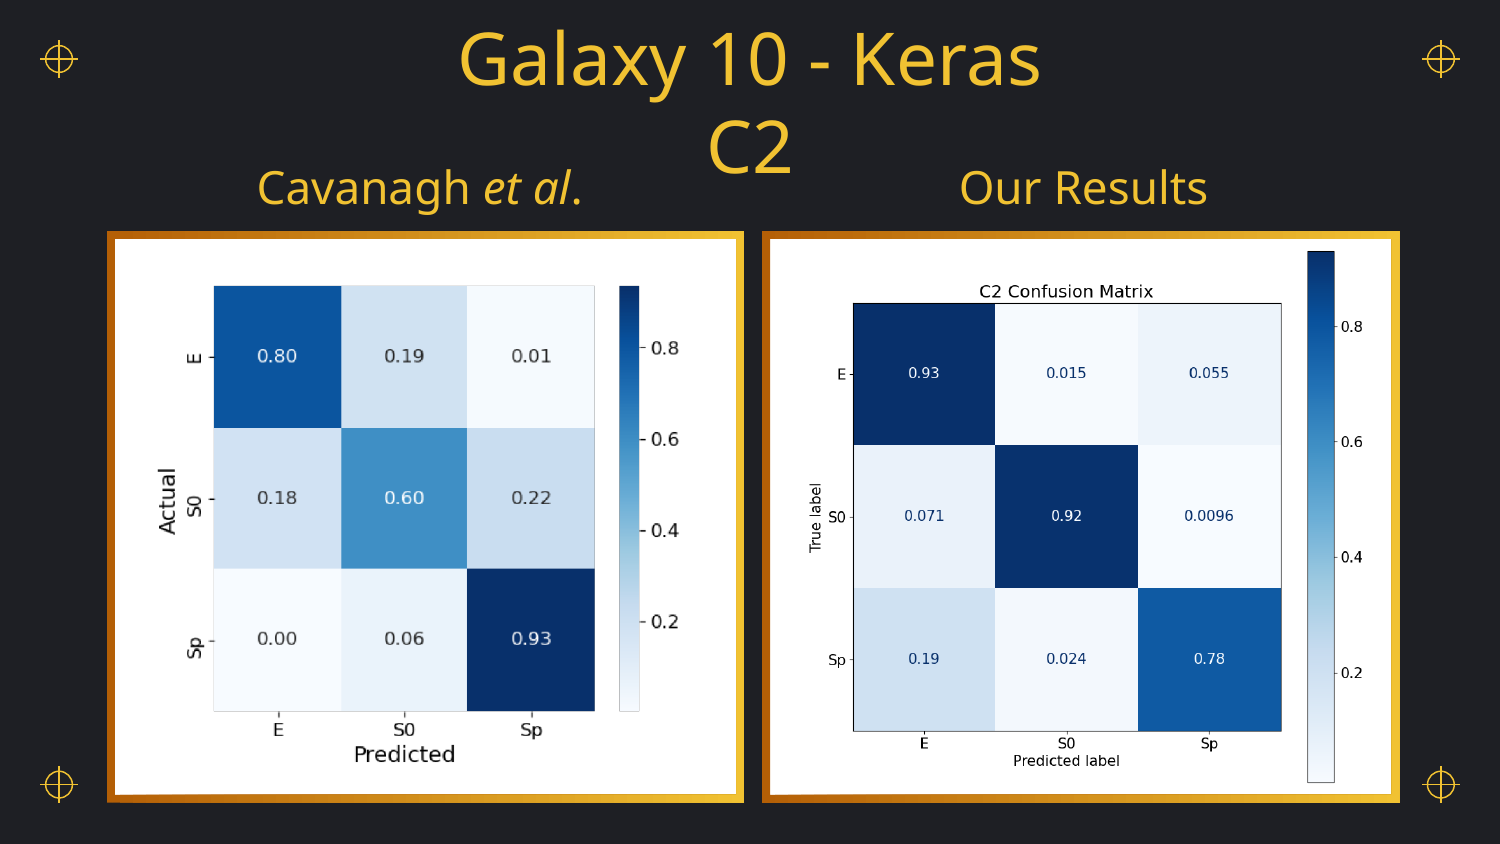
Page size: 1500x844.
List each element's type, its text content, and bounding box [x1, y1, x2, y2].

text_box [115, 239, 736, 794]
picture [803, 244, 1370, 790]
picture [148, 269, 692, 770]
text_box [771, 239, 1391, 794]
text_box [397, 761, 1086, 828]
text_box Our Results [935, 143, 1232, 229]
text_box Cavanagh et al. [235, 143, 617, 229]
text_box [107, 230, 745, 803]
title Galaxy 10 - Keras C2 [118, 53, 1382, 148]
text_box [762, 231, 1400, 803]
